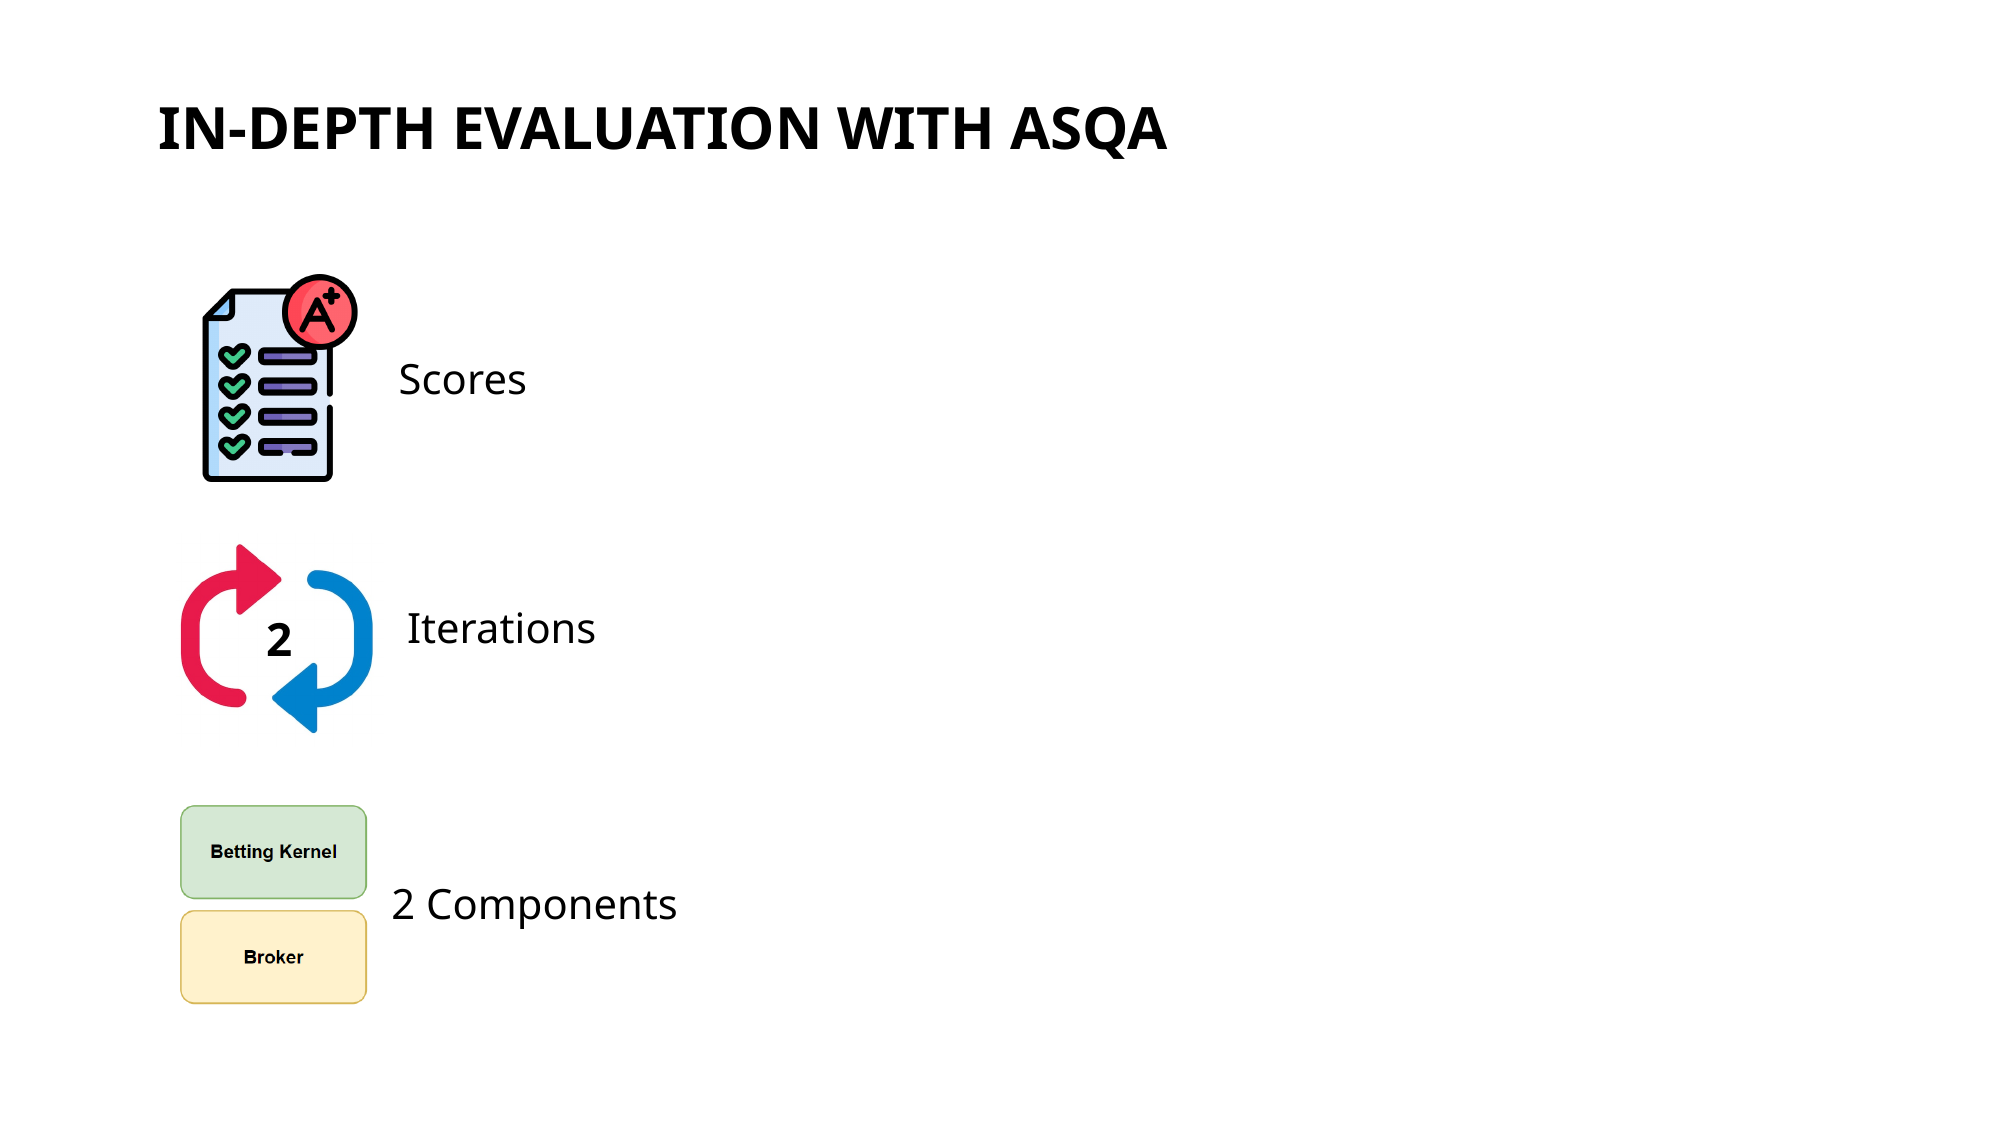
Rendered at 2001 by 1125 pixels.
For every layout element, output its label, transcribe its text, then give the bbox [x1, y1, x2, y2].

text_box Scores [385, 345, 552, 411]
title In-depth Evaluation with aSQA [143, 67, 1354, 170]
text_box Iterations [392, 594, 683, 660]
picture [176, 799, 370, 1007]
text_box 2 Components [376, 870, 739, 935]
picture [176, 274, 385, 482]
picture [176, 533, 385, 748]
